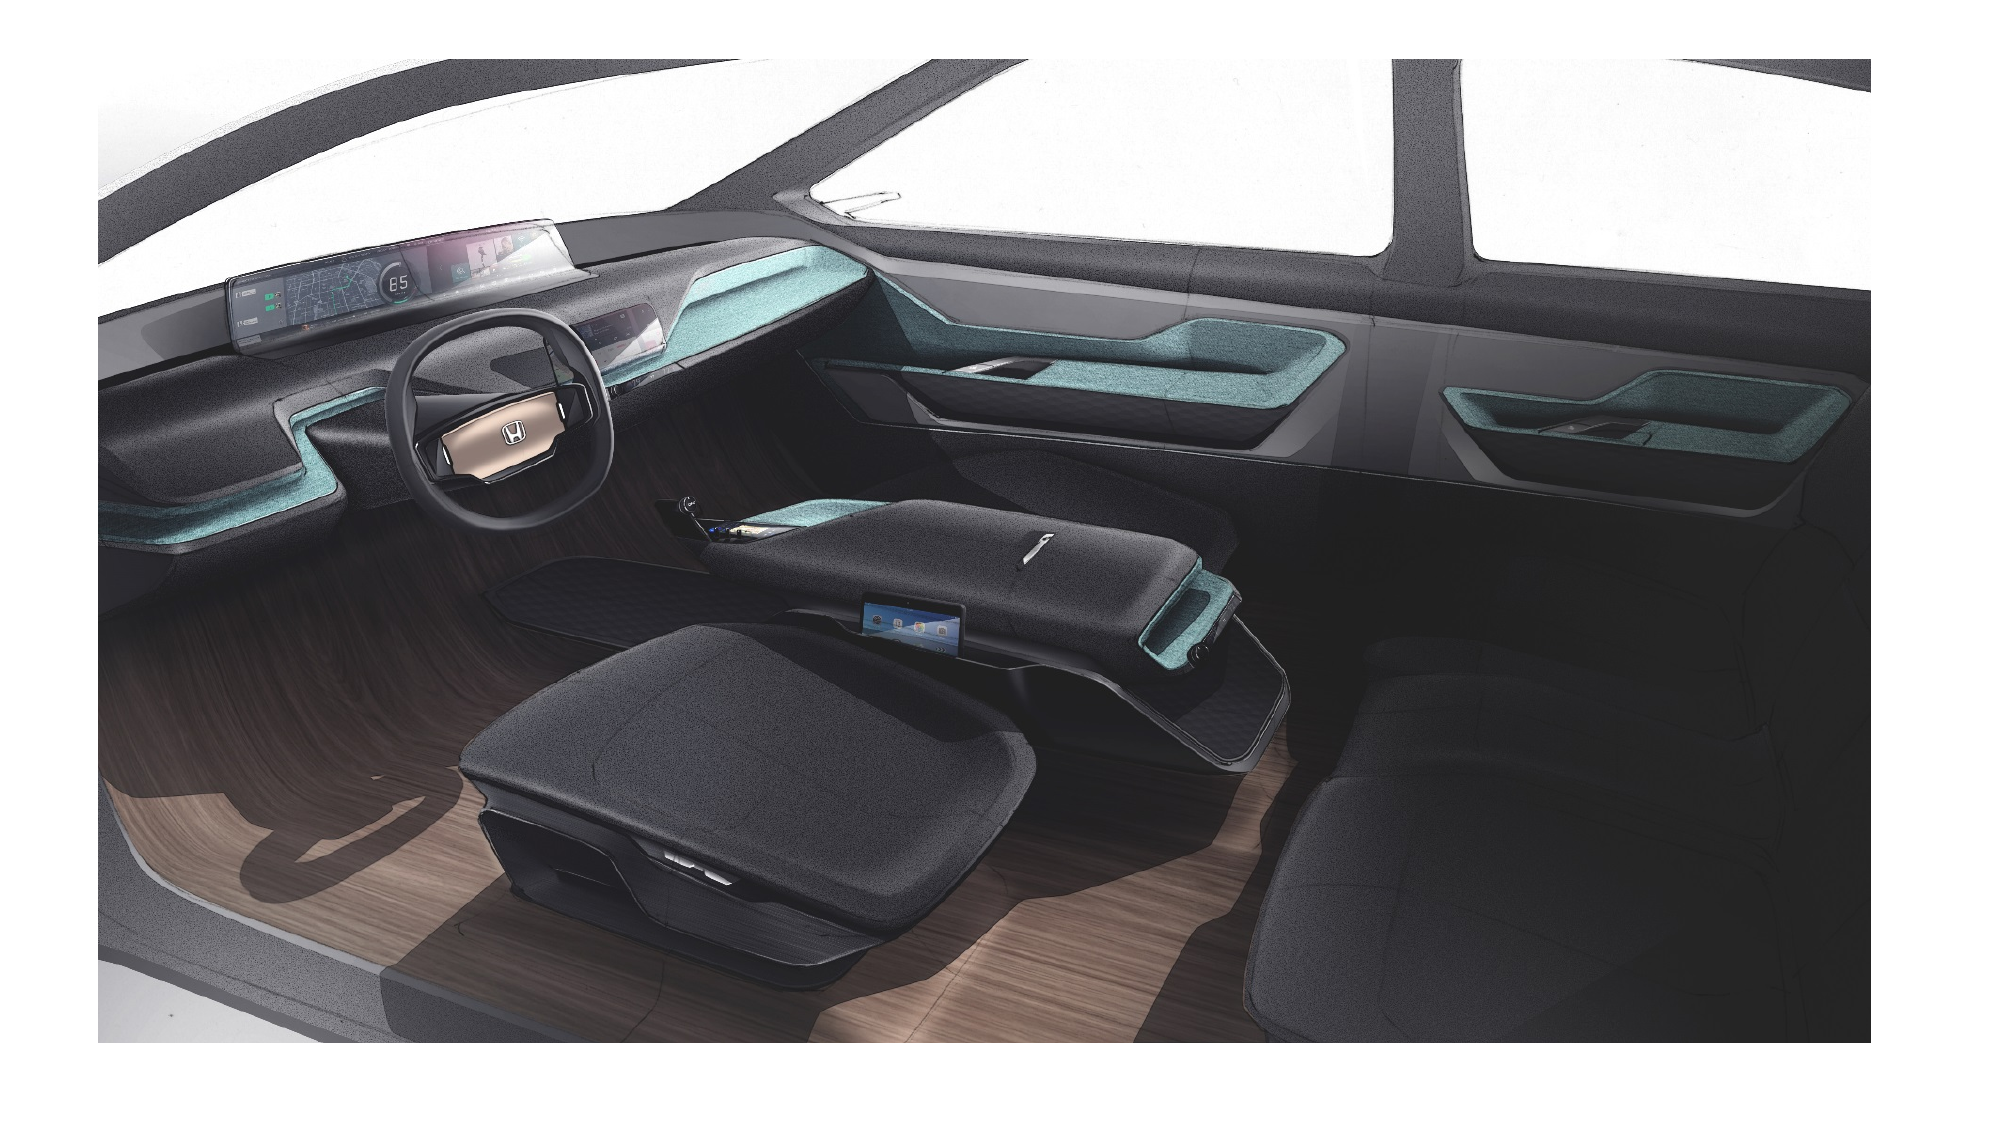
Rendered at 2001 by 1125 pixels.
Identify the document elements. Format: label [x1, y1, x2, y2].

list [98, 59, 1871, 1043]
